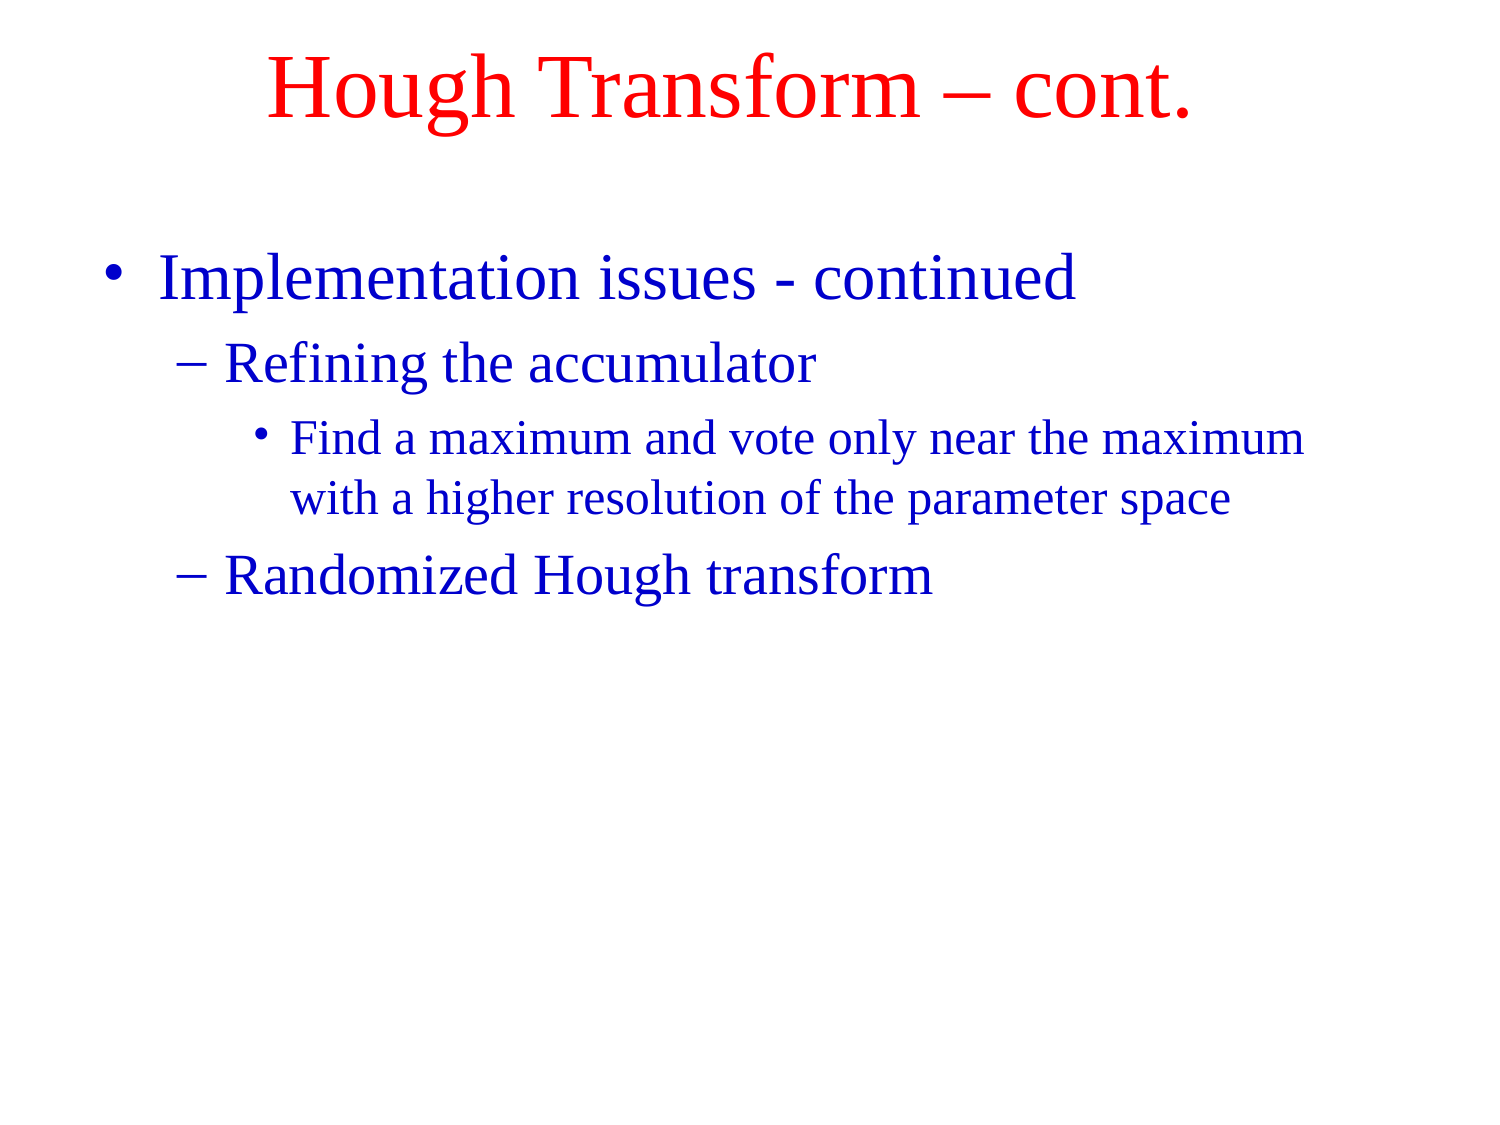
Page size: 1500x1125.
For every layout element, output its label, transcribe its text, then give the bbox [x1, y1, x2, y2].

list Implementation issues - continued Refining the accumulator Find a maximum and vote only near the maximum with a higher resolution of the parameter space Randomized Hough transform [87, 224, 1400, 1000]
title Hough Transform – cont. [75, 24, 1388, 138]
